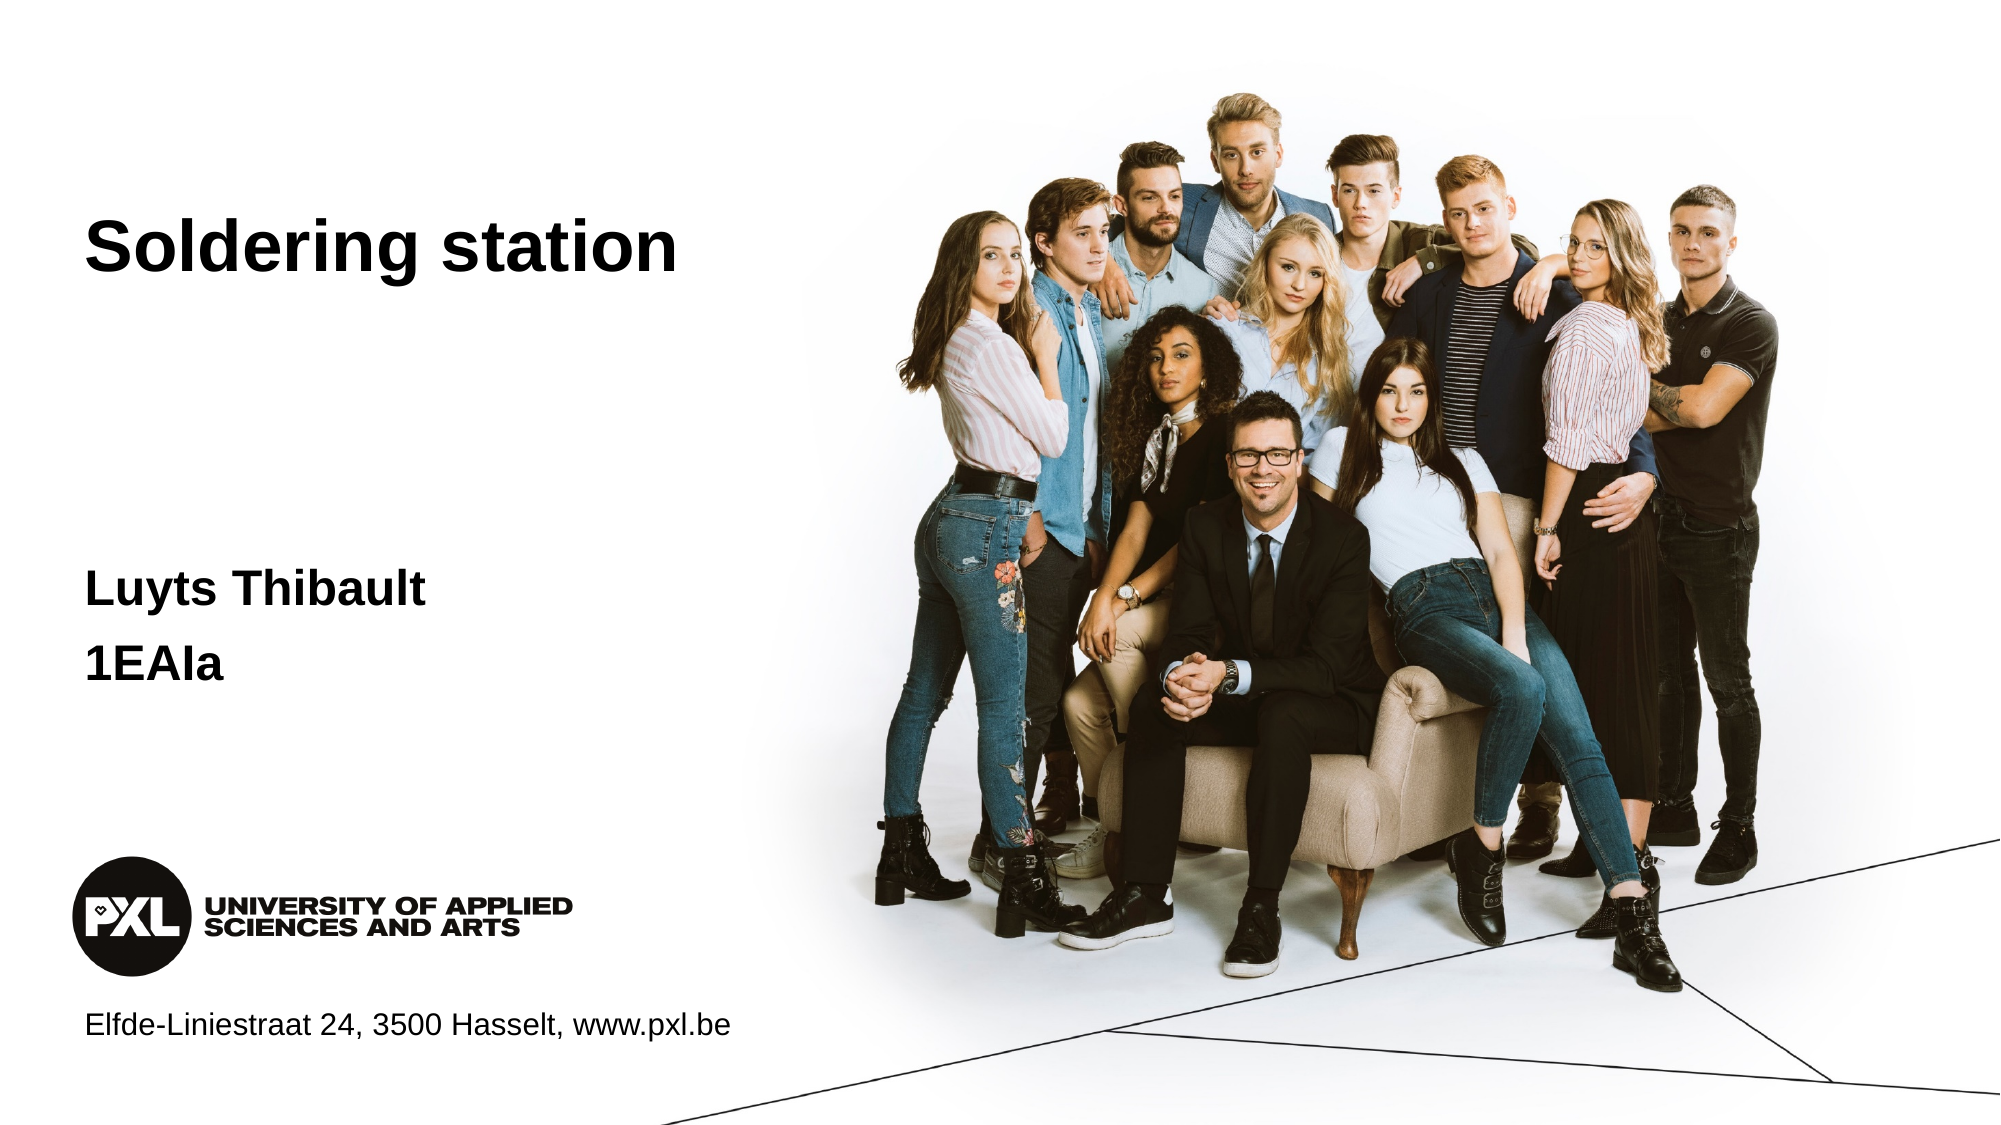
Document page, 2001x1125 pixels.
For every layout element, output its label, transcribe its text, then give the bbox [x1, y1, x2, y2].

title Soldering station [84, 208, 711, 547]
subtitle Luyts Thibault 1EAIa [84, 562, 762, 794]
picture [299, 0, 2000, 1125]
